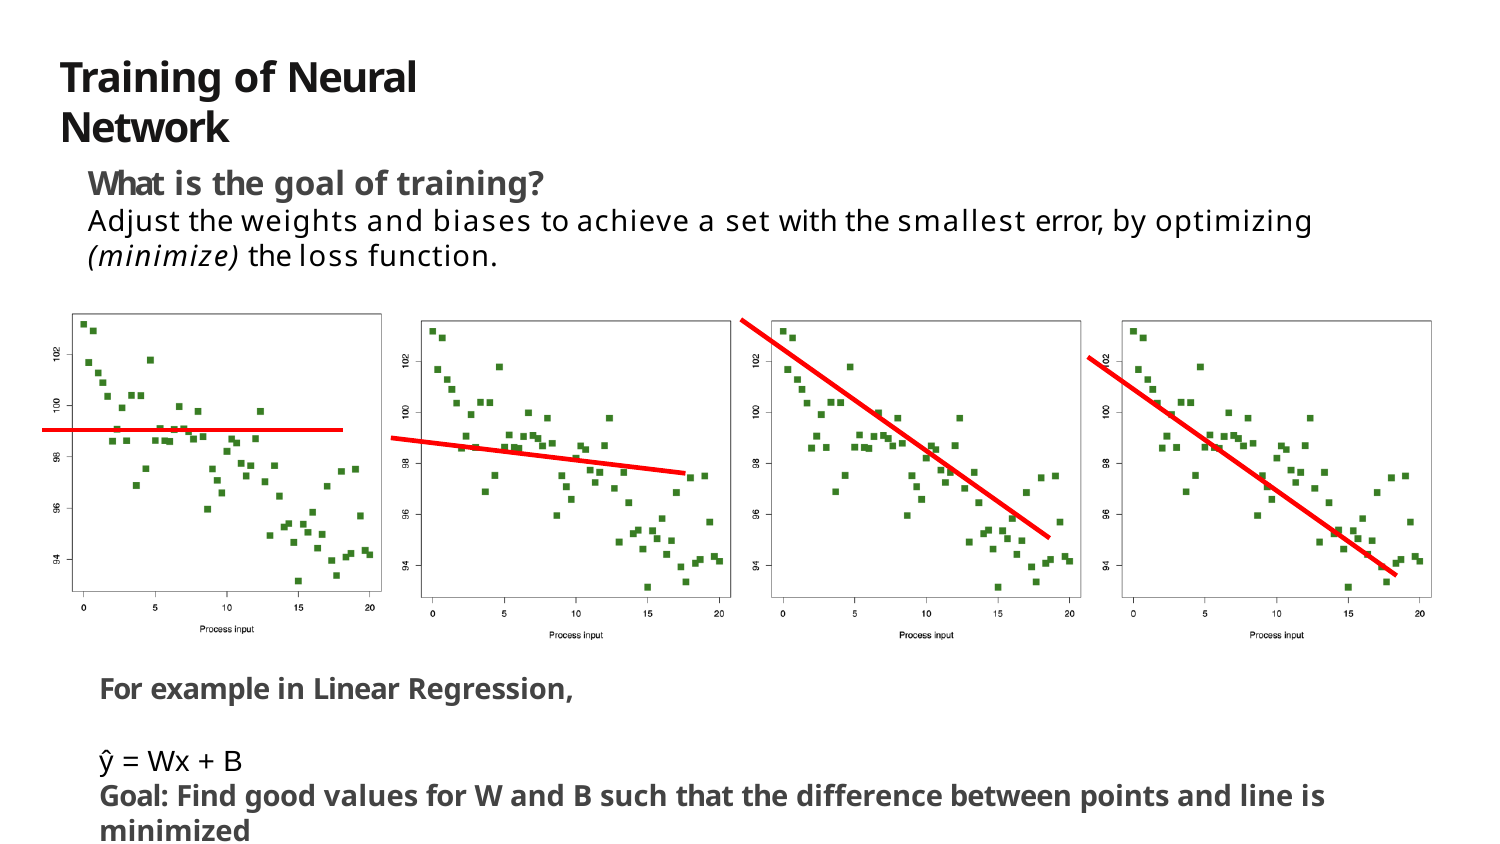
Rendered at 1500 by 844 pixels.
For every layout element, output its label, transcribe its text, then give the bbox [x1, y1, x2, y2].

title Training of Neural Network [57, 48, 569, 192]
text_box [41, 309, 1451, 641]
text_box What is the goal of training? Adjust the weights and biases to achieve a set with the smallest error, by optimizing (minimize) the loss function. [85, 160, 1365, 273]
text_box For example in Linear Regression, ŷ = Wx + B Goal: Find good values for W and B such that the difference between points and line is minimized [97, 668, 1374, 844]
